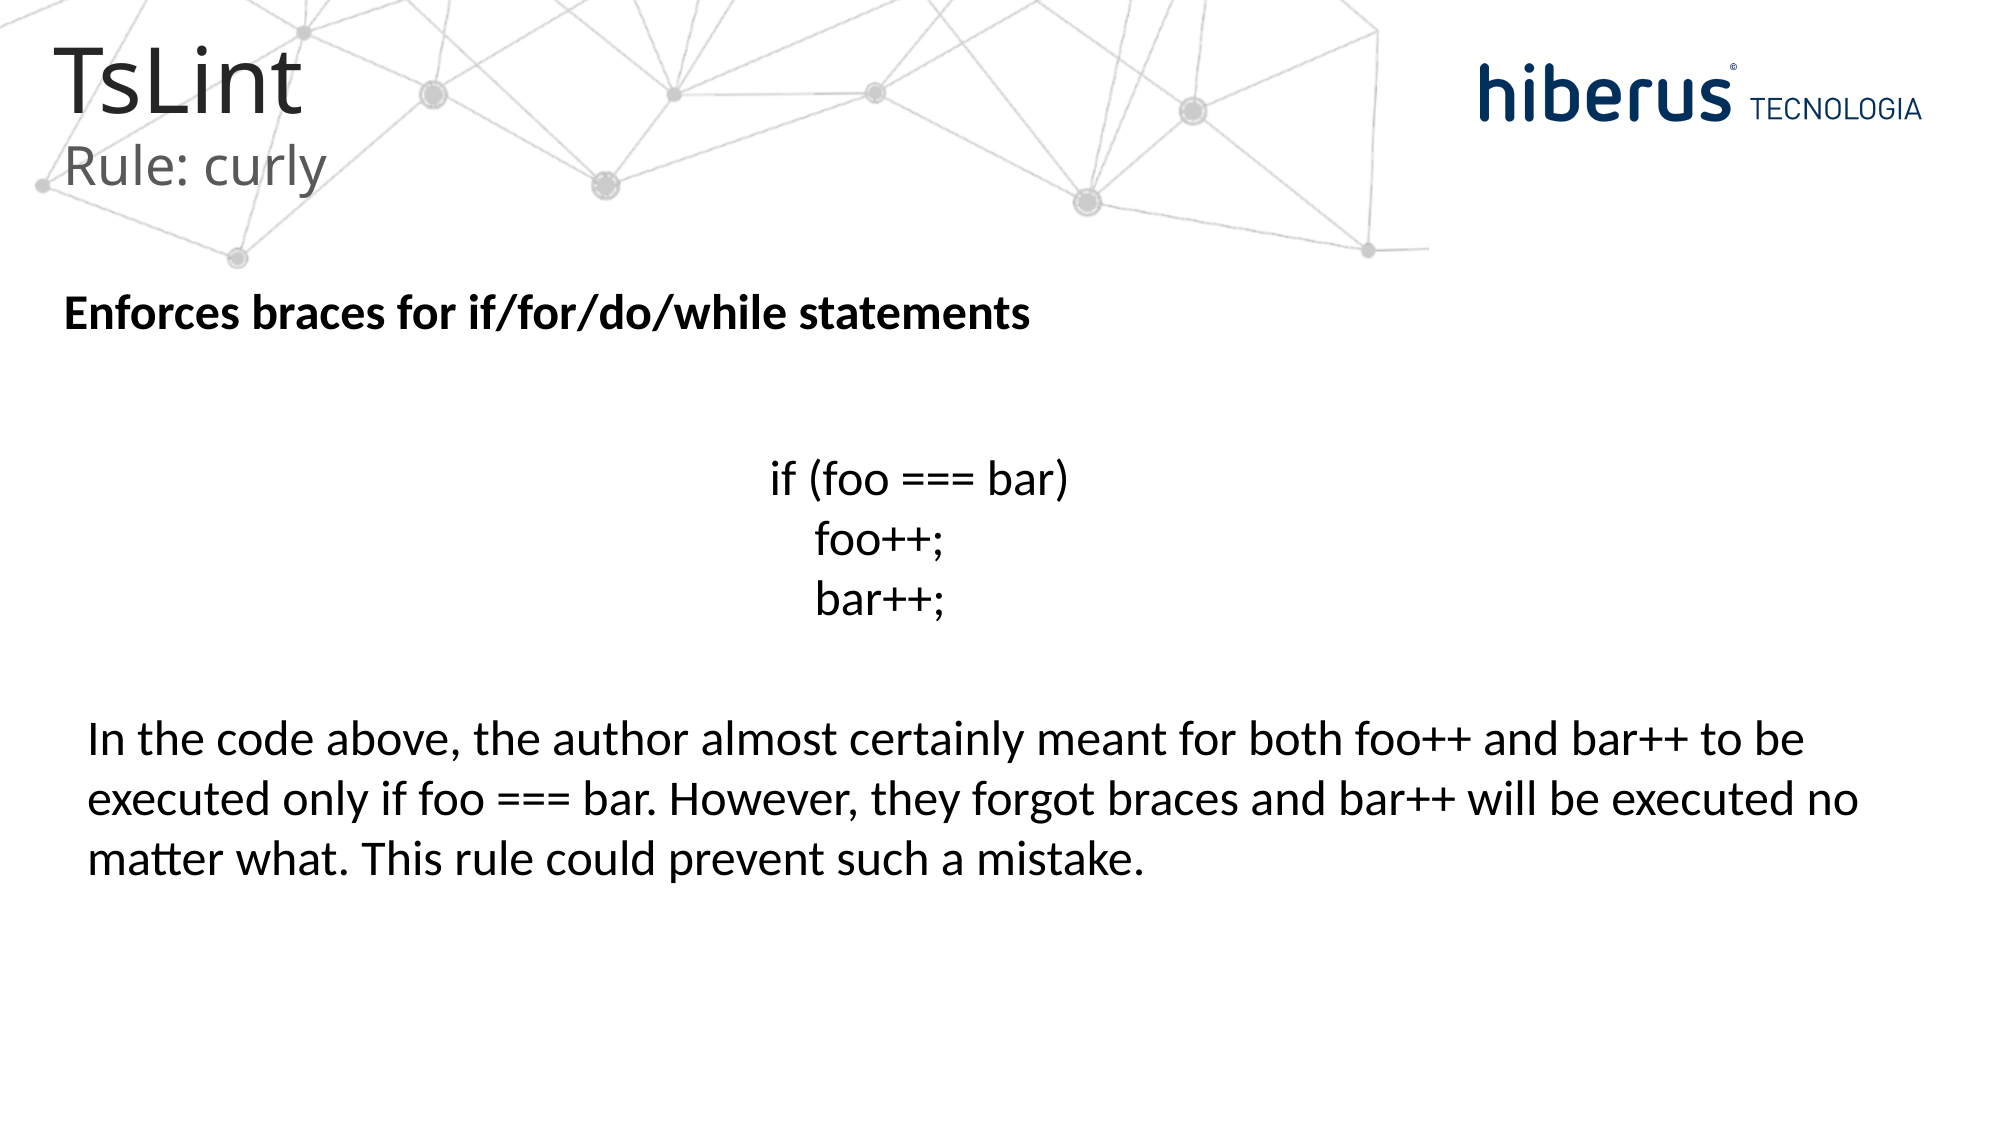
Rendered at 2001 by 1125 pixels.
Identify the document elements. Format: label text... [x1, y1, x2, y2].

text_box if (foo === bar) foo++; bar++; [754, 438, 1172, 633]
text_box In the code above, the author almost certainly meant for both foo++ and bar++ to be executed only if foo === bar. However, they forgot braces and bar++ will be executed no matter what. This rule could prevent such a mistake. [72, 697, 1918, 893]
title TsLint [49, 17, 1370, 126]
text_box Enforces braces for if/for/do/while statements [49, 272, 1236, 348]
picture [1480, 63, 1934, 132]
list Rule: curly [49, 122, 1071, 207]
